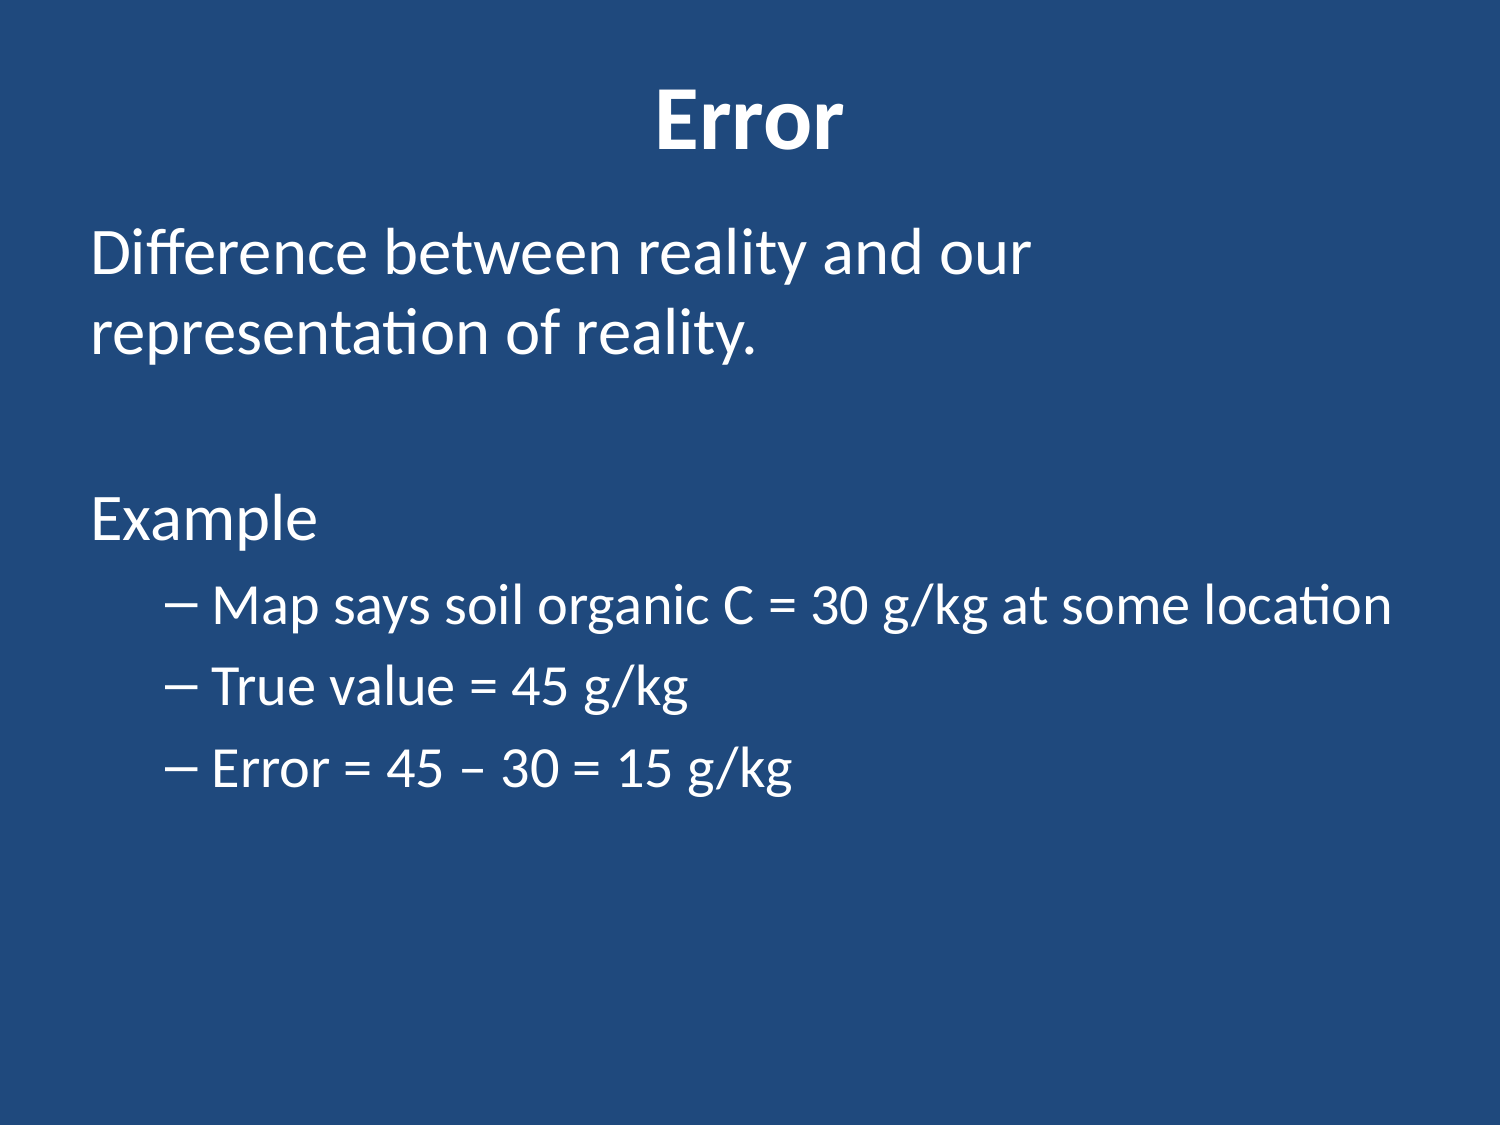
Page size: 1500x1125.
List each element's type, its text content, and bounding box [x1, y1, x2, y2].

title Error [75, 37, 1425, 188]
list Difference between reality and our representation of reality. Example Map says soil organic C = 30 g/kg at some location True value = 45 g/kg Error = 45 – 30 = 15 g/kg [75, 200, 1425, 1040]
